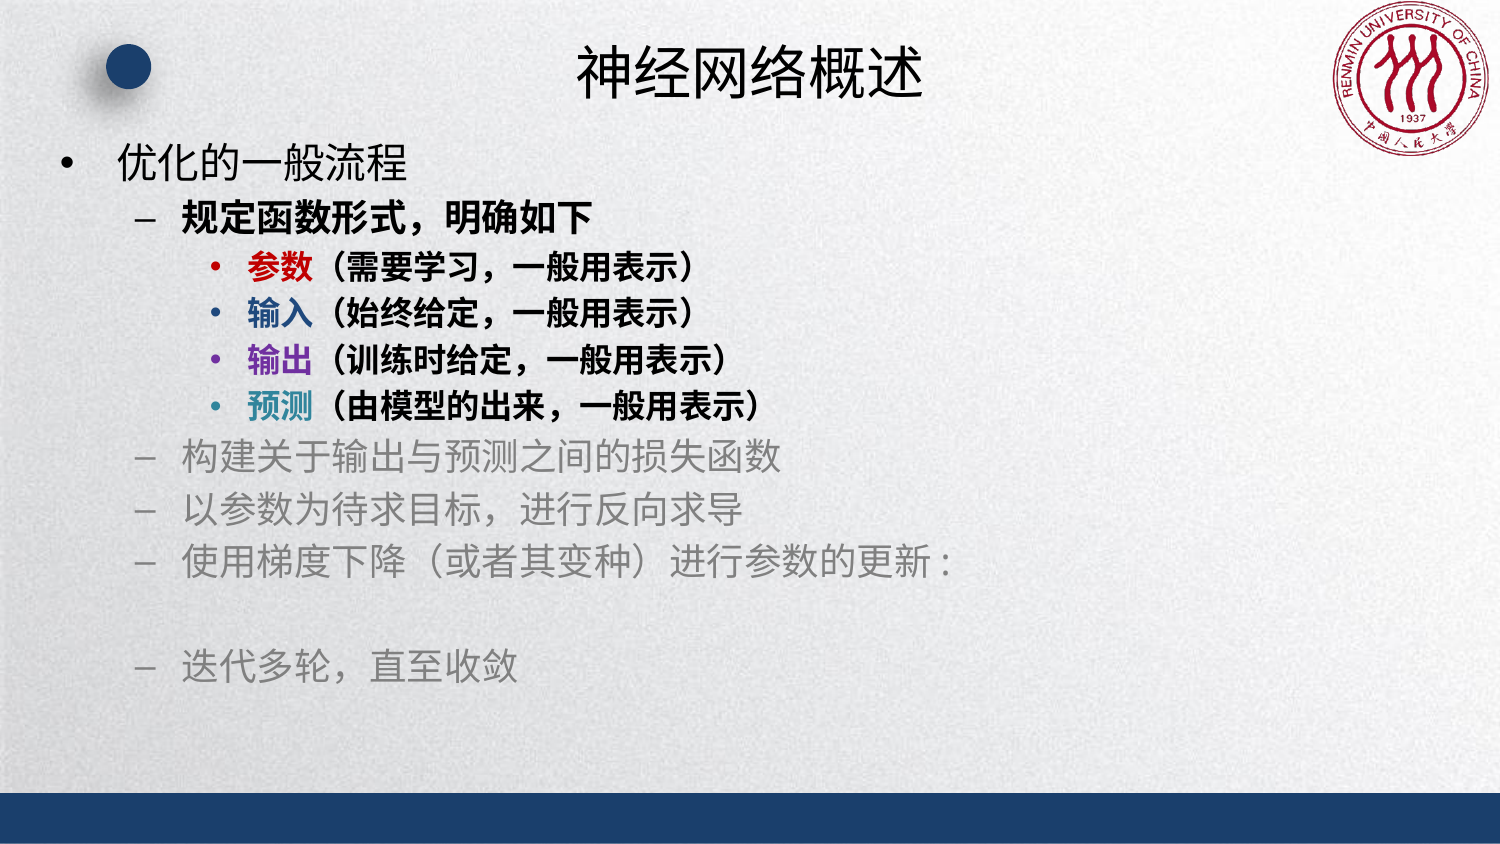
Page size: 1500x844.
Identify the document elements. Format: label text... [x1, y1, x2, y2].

title 神经网络概述 [75, 29, 1425, 112]
picture [0, 0, 1500, 793]
